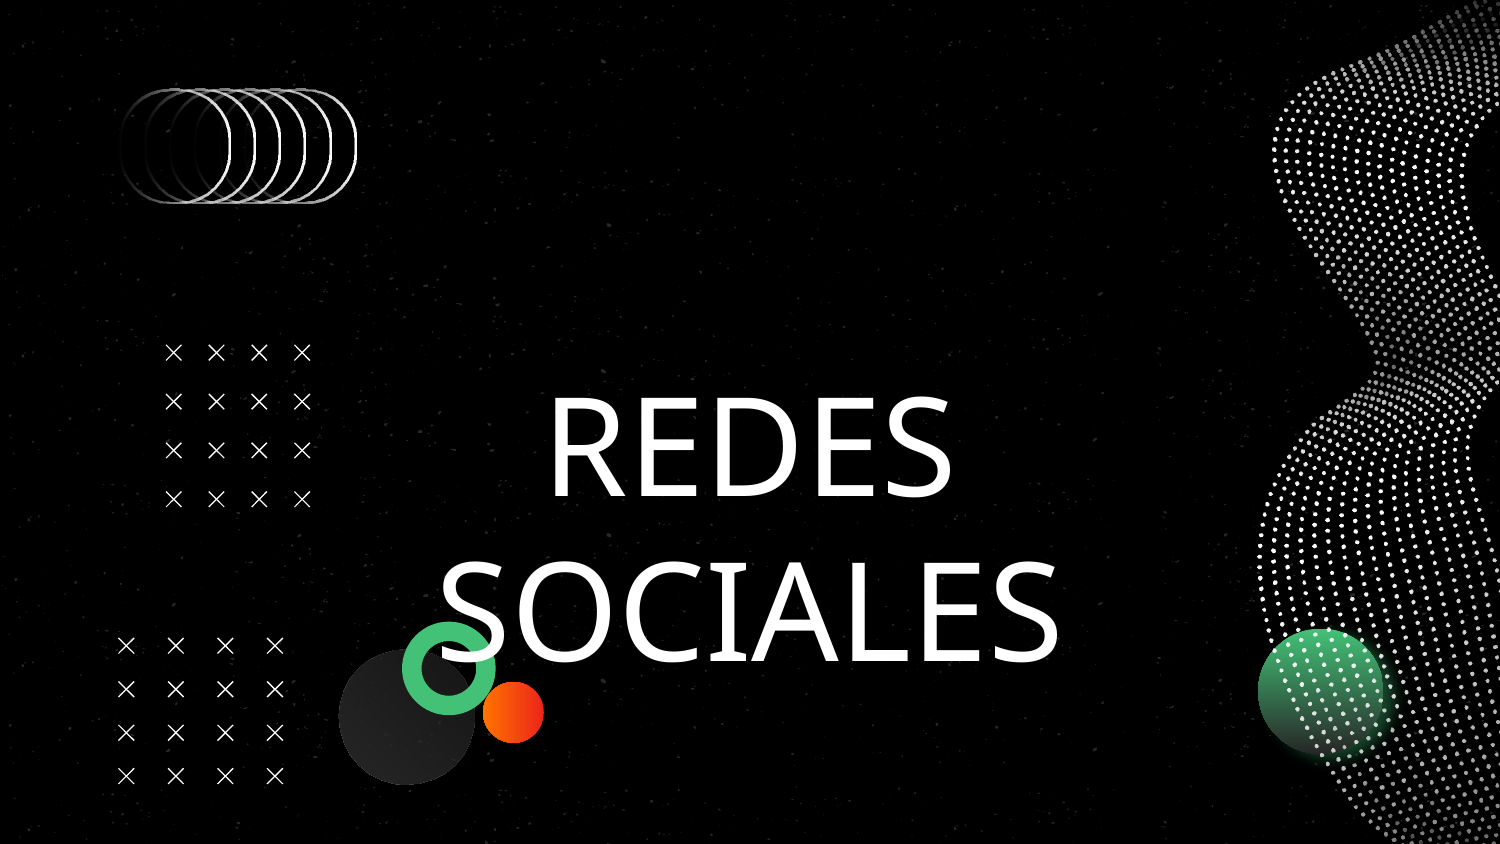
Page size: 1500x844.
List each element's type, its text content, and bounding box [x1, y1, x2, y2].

title REDES SOCIALES [274, 344, 1226, 521]
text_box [156, 353, 320, 499]
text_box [1256, 0, 1500, 844]
